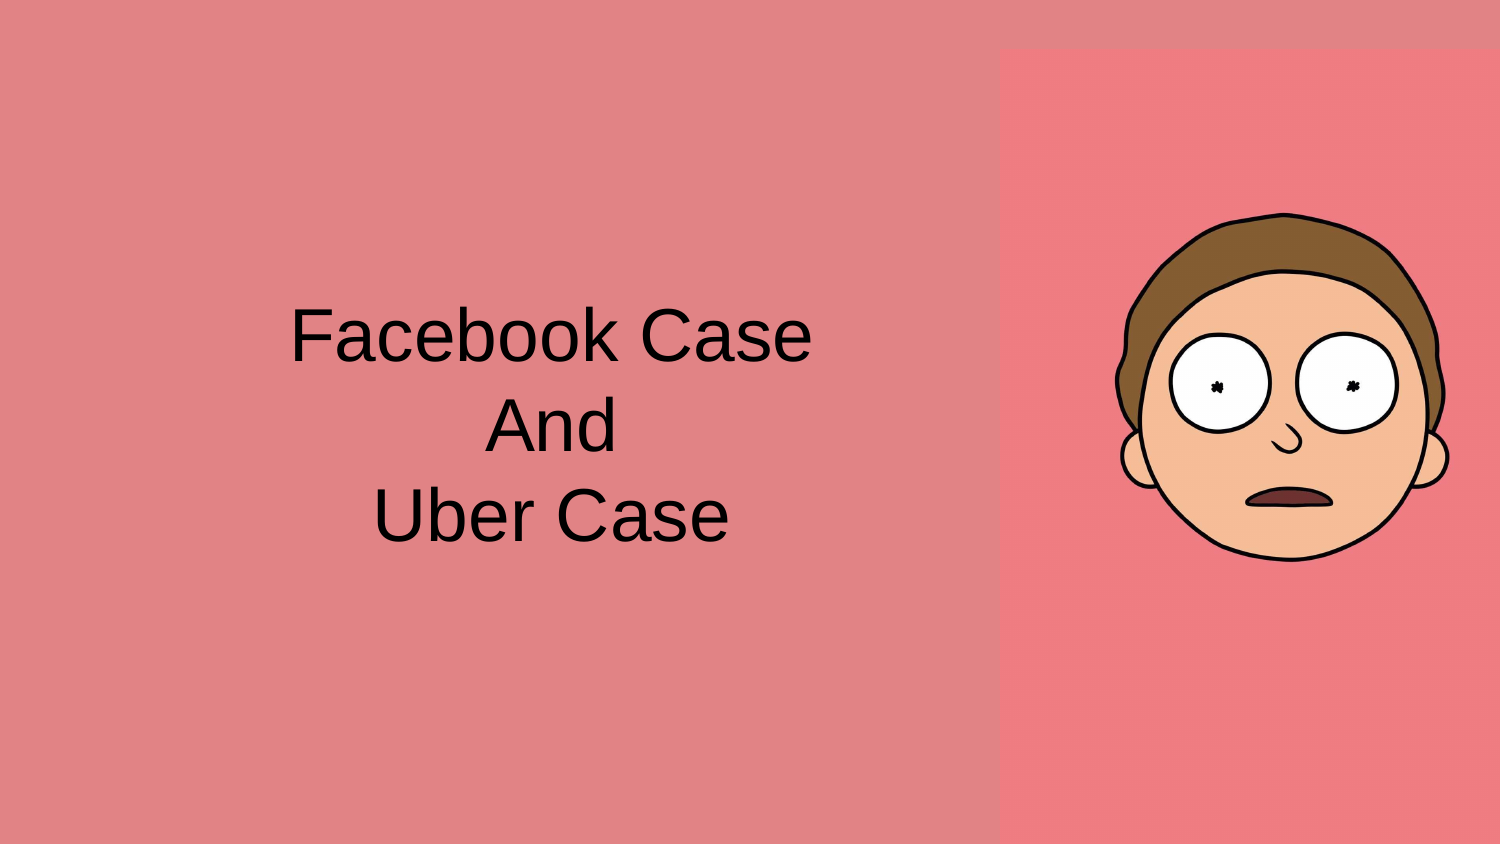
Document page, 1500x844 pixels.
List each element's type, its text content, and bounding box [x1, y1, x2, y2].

title Facebook Case And Uber Case [0, 262, 999, 581]
picture [999, 49, 1500, 844]
